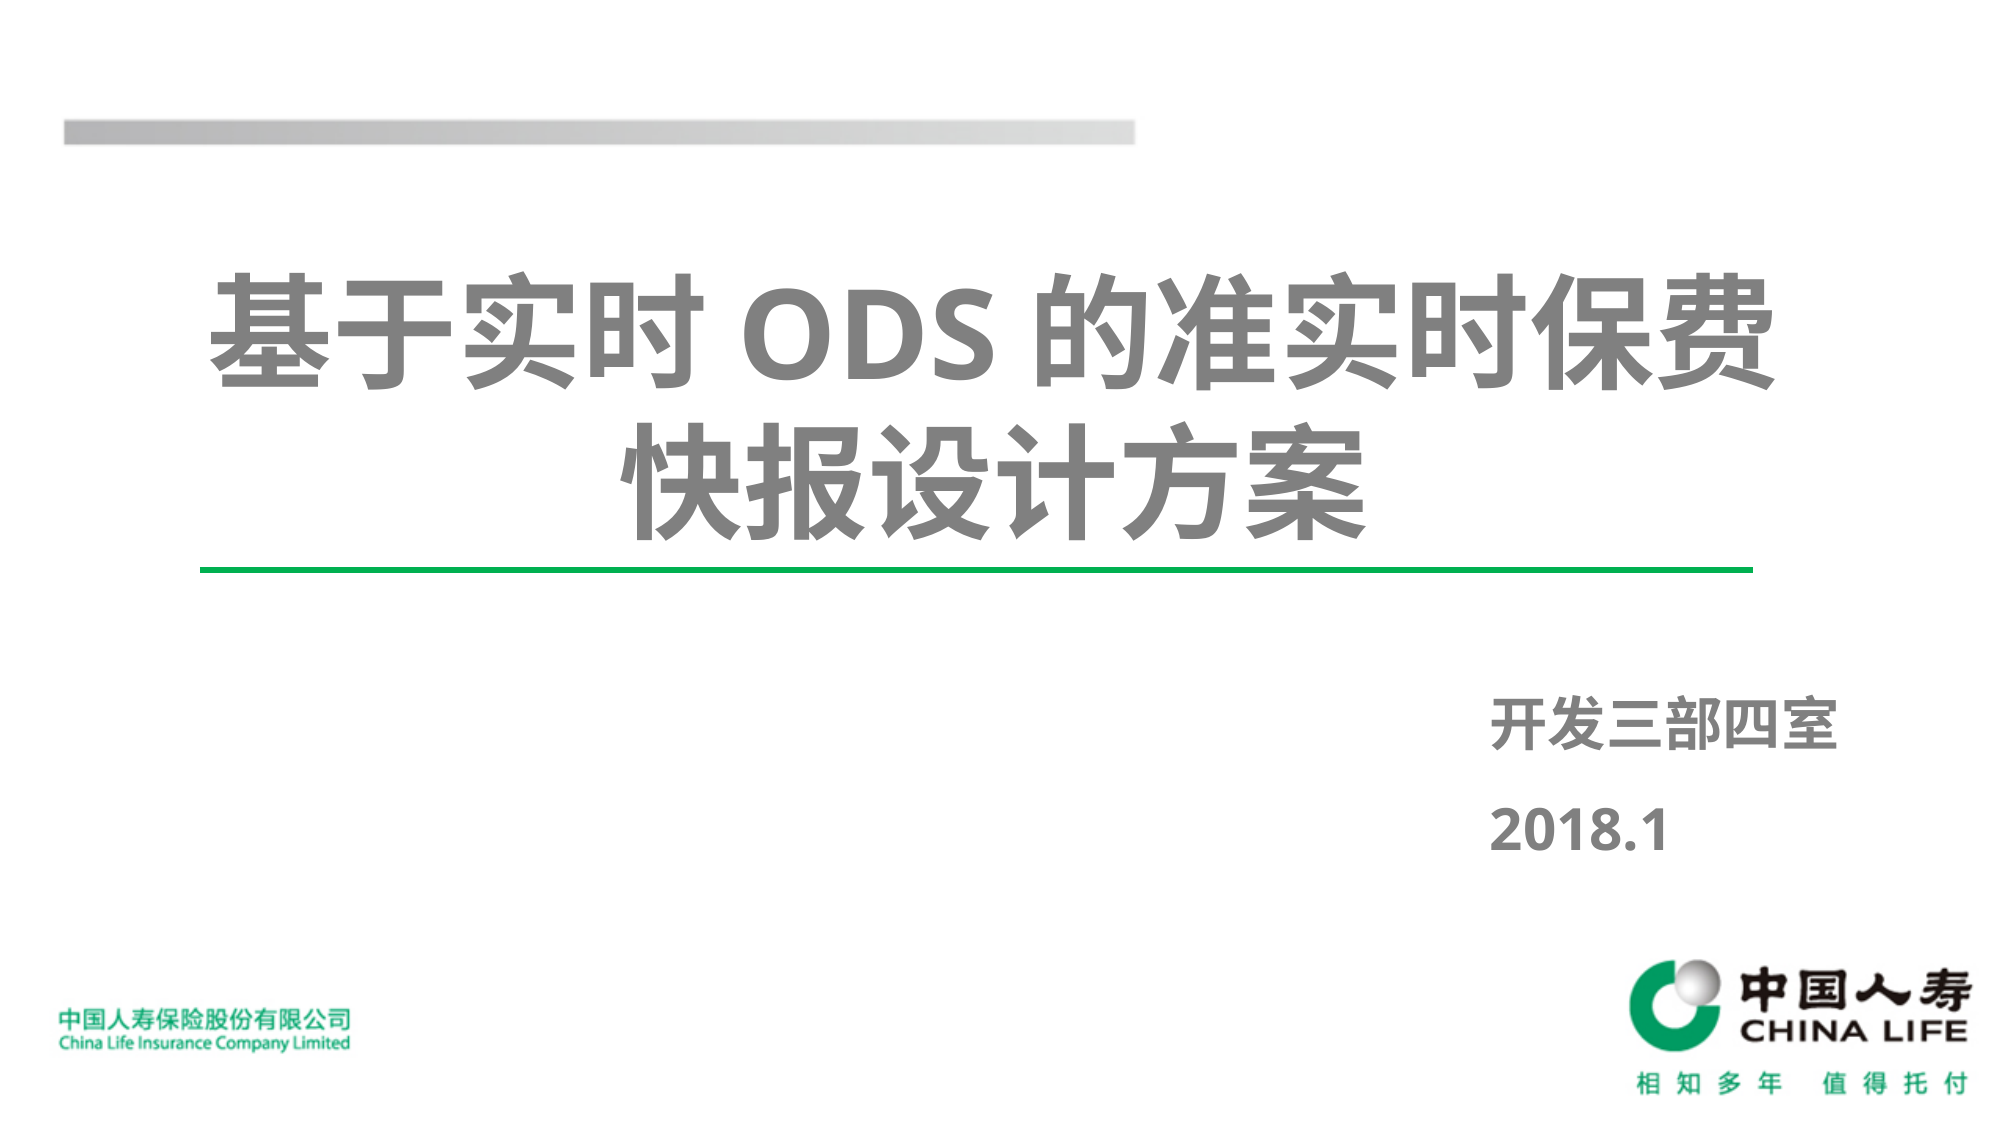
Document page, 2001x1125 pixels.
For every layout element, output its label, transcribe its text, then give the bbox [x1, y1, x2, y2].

picture [48, 998, 359, 1065]
text_box 基于实时ODS的准实时保费快报设计方案 [152, 247, 1835, 563]
picture [1617, 958, 1980, 1105]
picture [48, 105, 1165, 164]
text_box 开发三部四室2018.1 [1474, 644, 1879, 900]
